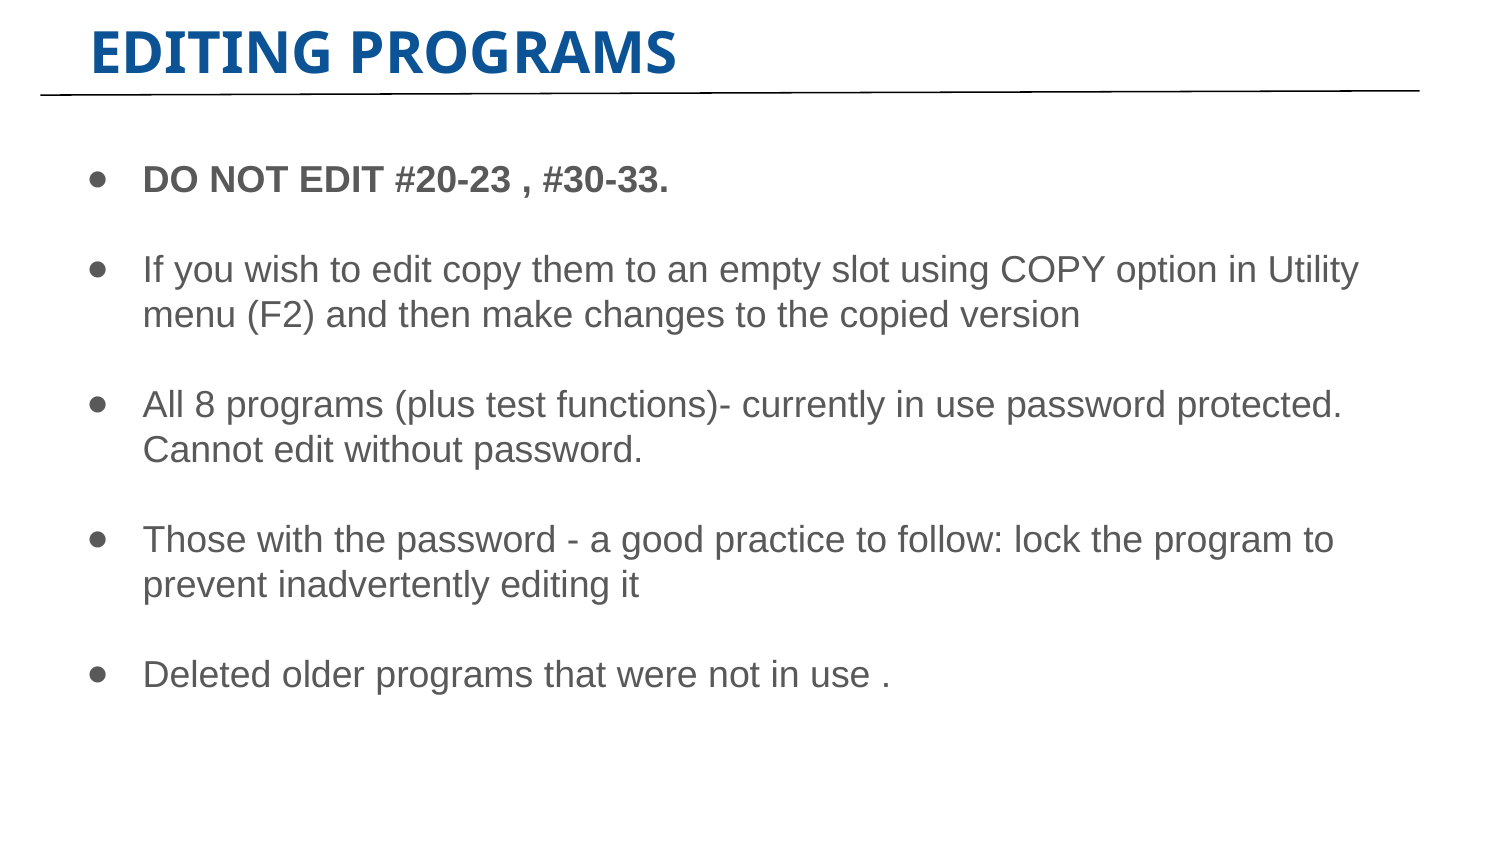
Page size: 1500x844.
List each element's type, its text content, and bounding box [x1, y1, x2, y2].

text_box DO NOT EDIT #20-23 , #30-33. If you wish to edit copy them to an empty slot using COPY option in Utility menu (F2) and then make changes to the copied version All 8 programs (plus test functions)- currently in use password protected. Cannot edit without password. Those with the password - a good practice to follow: lock the program to prevent inadvertently editing it Deleted older programs that were not in use . [52, 95, 1459, 644]
text_box EDITING PROGRAMS [74, 0, 1278, 89]
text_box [40, 90, 1420, 96]
